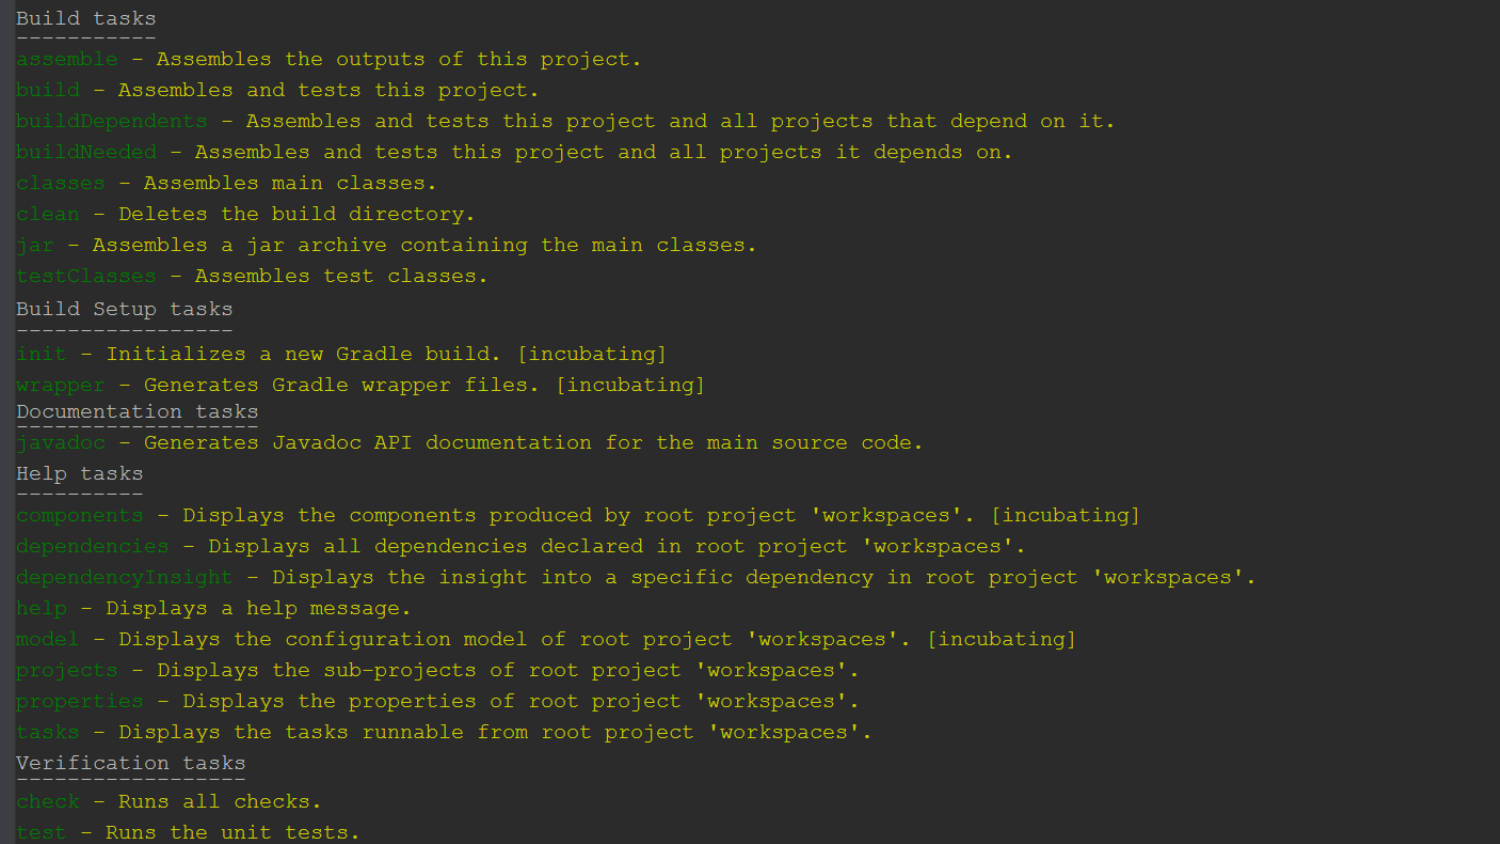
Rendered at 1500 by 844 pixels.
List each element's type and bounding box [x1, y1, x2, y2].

picture [0, 0, 1297, 844]
